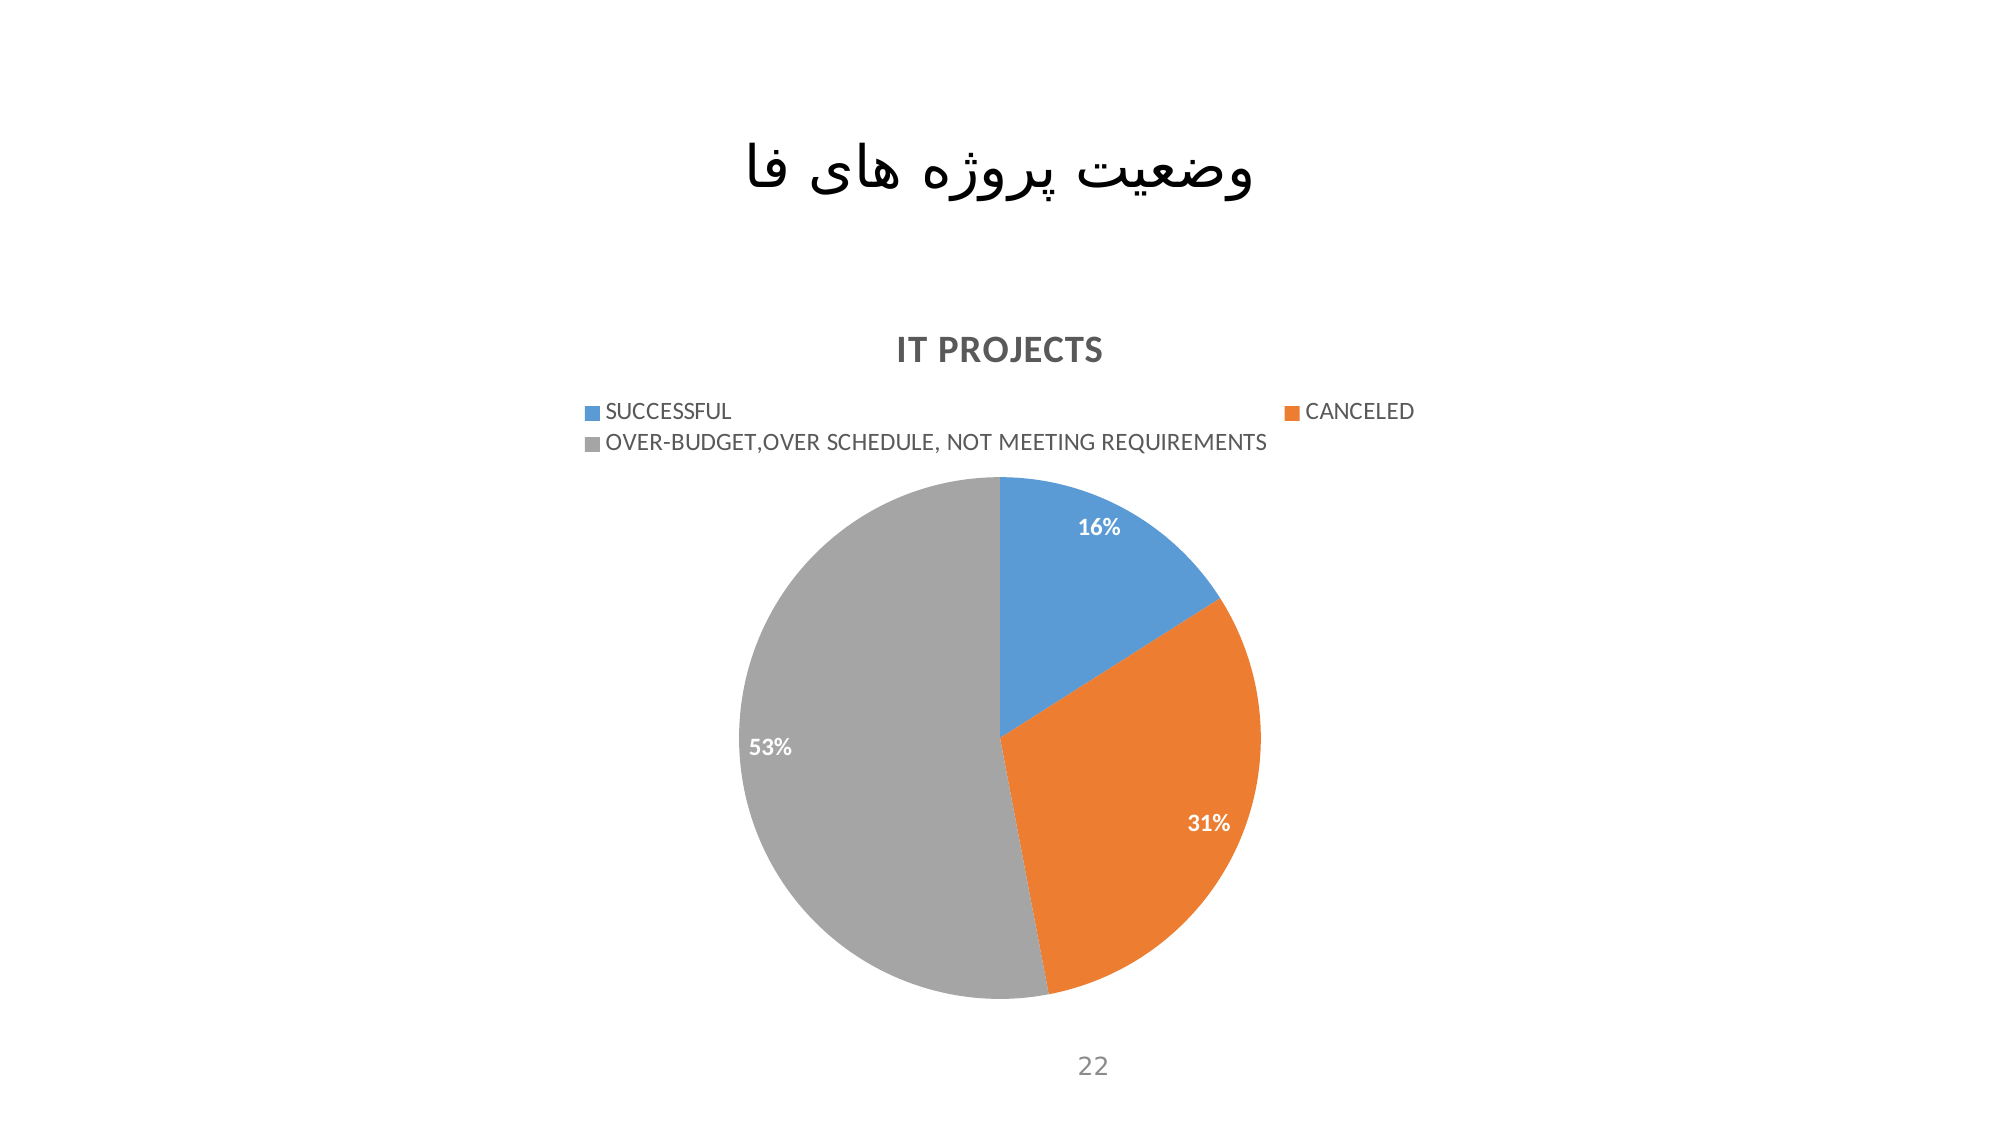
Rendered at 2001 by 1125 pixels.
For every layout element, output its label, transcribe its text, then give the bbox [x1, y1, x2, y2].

chart [137, 299, 1863, 1014]
slide_number 22 [674, 1035, 1125, 1096]
title وضعیت پروژه های فا [137, 59, 1863, 278]
